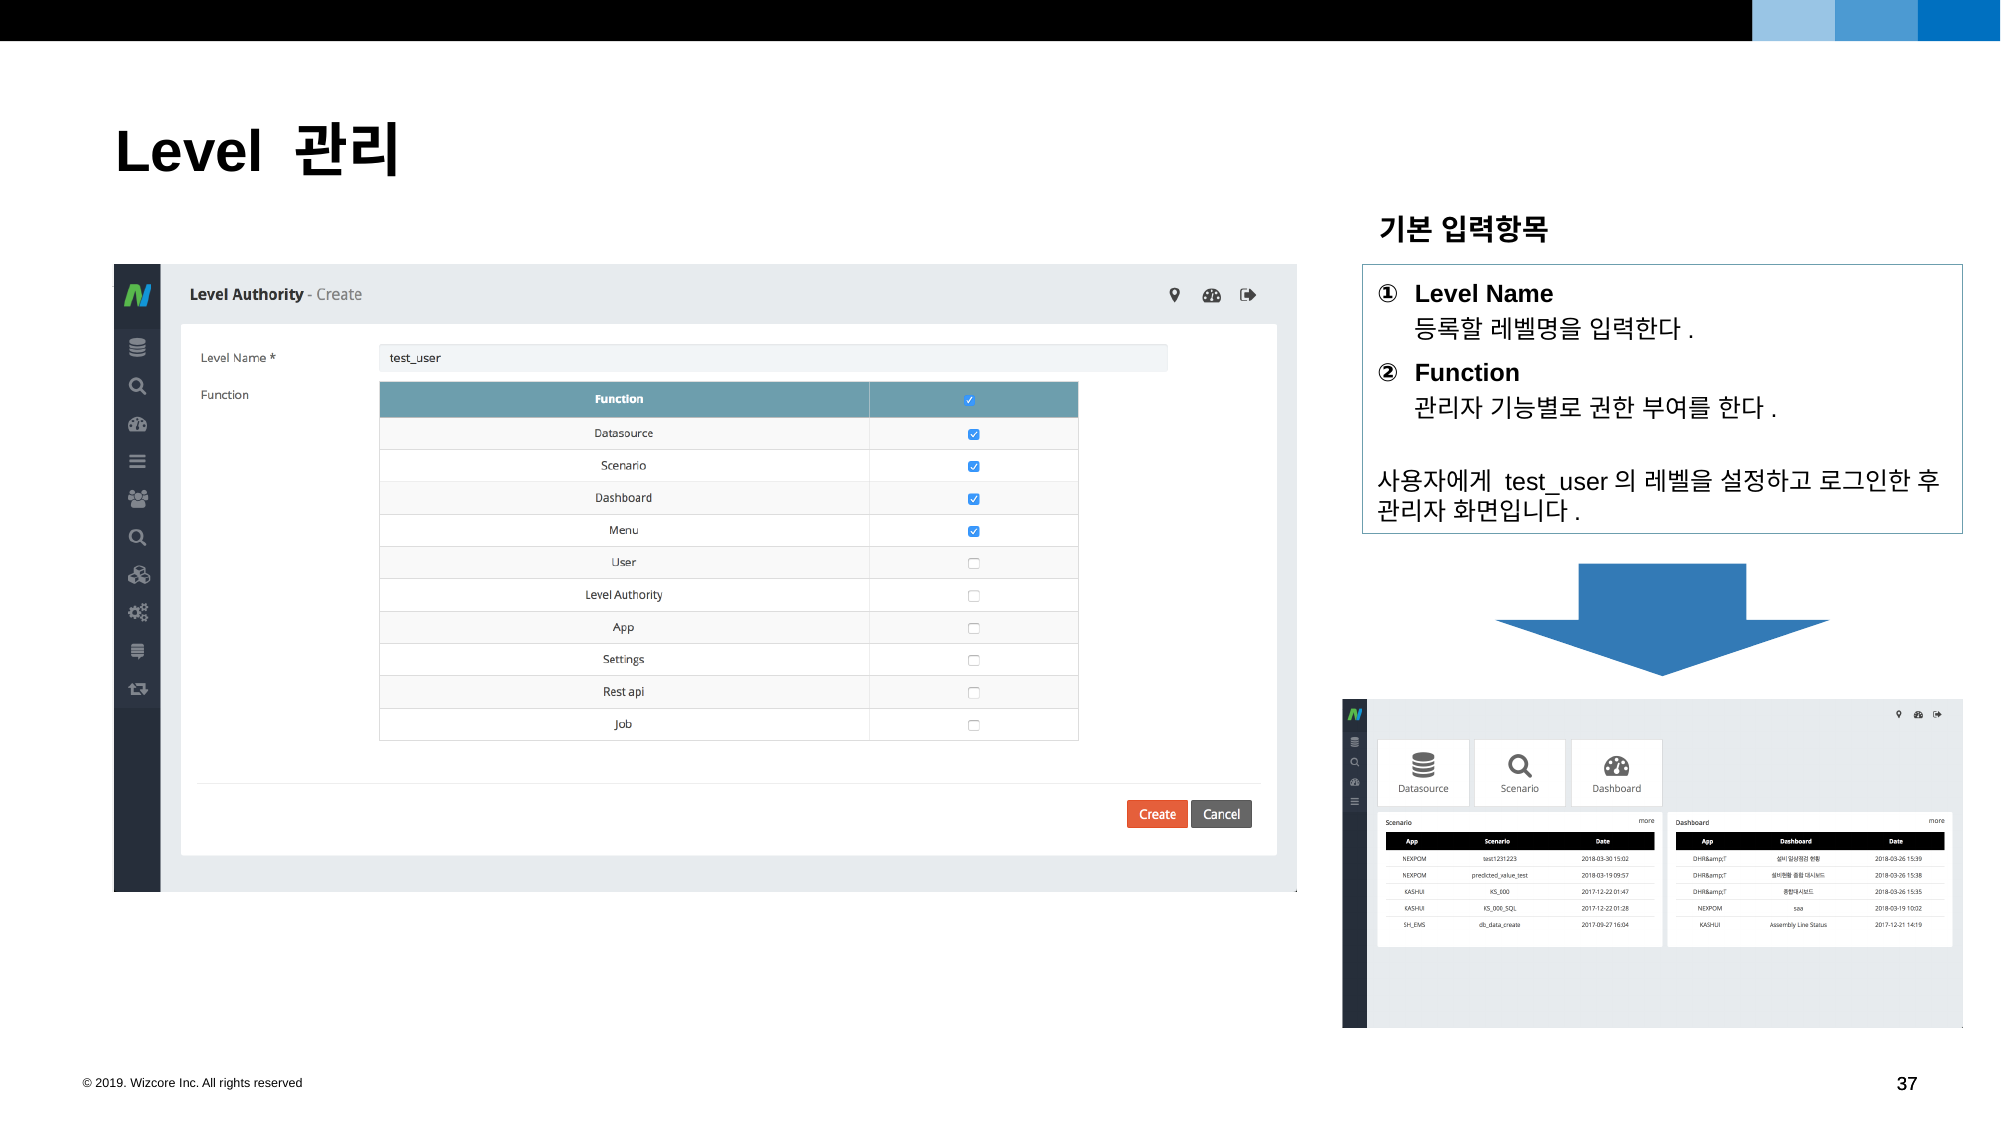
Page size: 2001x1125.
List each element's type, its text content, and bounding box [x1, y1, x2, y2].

text_box Level Name 등록할 레벨명을 입력한다. Function 관리자 기능별로 권한 부여를 한다. 사용자에게 test_user의 레벨을 설정하고 로그인한 후 관리자 화면입니다. [1362, 264, 1963, 534]
text_box Level 관리 [112, 109, 1788, 183]
picture [1342, 699, 1963, 1029]
footer © 2019. Wizcore Inc. All rights reserved [80, 1074, 530, 1091]
text_box [1492, 561, 1833, 679]
picture [112, 263, 1297, 893]
slide_number 37 [1892, 1071, 1922, 1097]
text_box 기본 입력항목 [1364, 196, 1638, 254]
